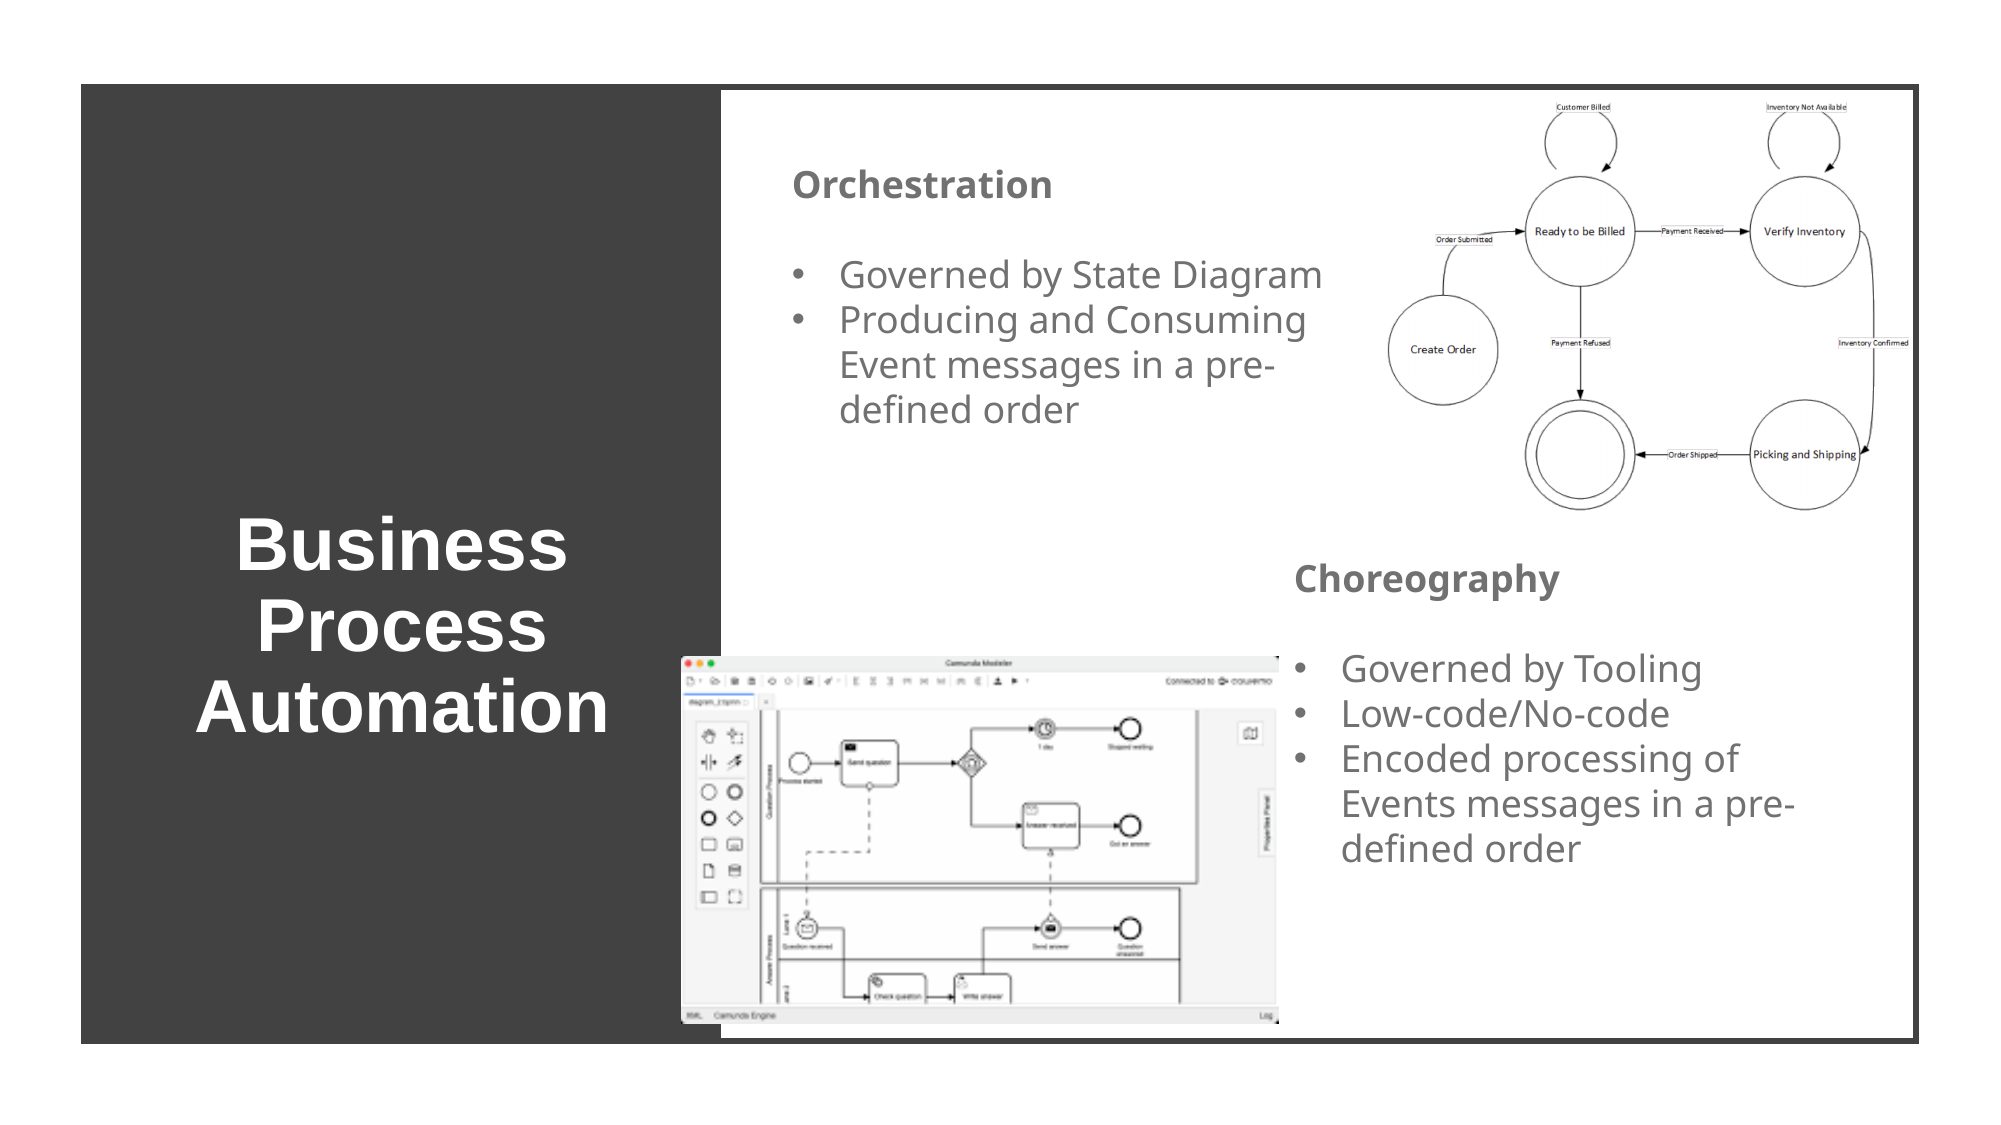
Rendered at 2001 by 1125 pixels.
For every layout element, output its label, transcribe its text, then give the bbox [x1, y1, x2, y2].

text_box Orchestration Governed by State Diagram Producing and Consuming Event messages in a pre-defined order [777, 153, 1377, 439]
title Business Process Automation [83, 498, 722, 816]
picture [1387, 99, 1914, 511]
text_box Choreography Governed by Tooling Low-code/No-code Encoded processing of Events messages in a pre-defined order [1278, 547, 1879, 878]
picture [680, 656, 1279, 1024]
